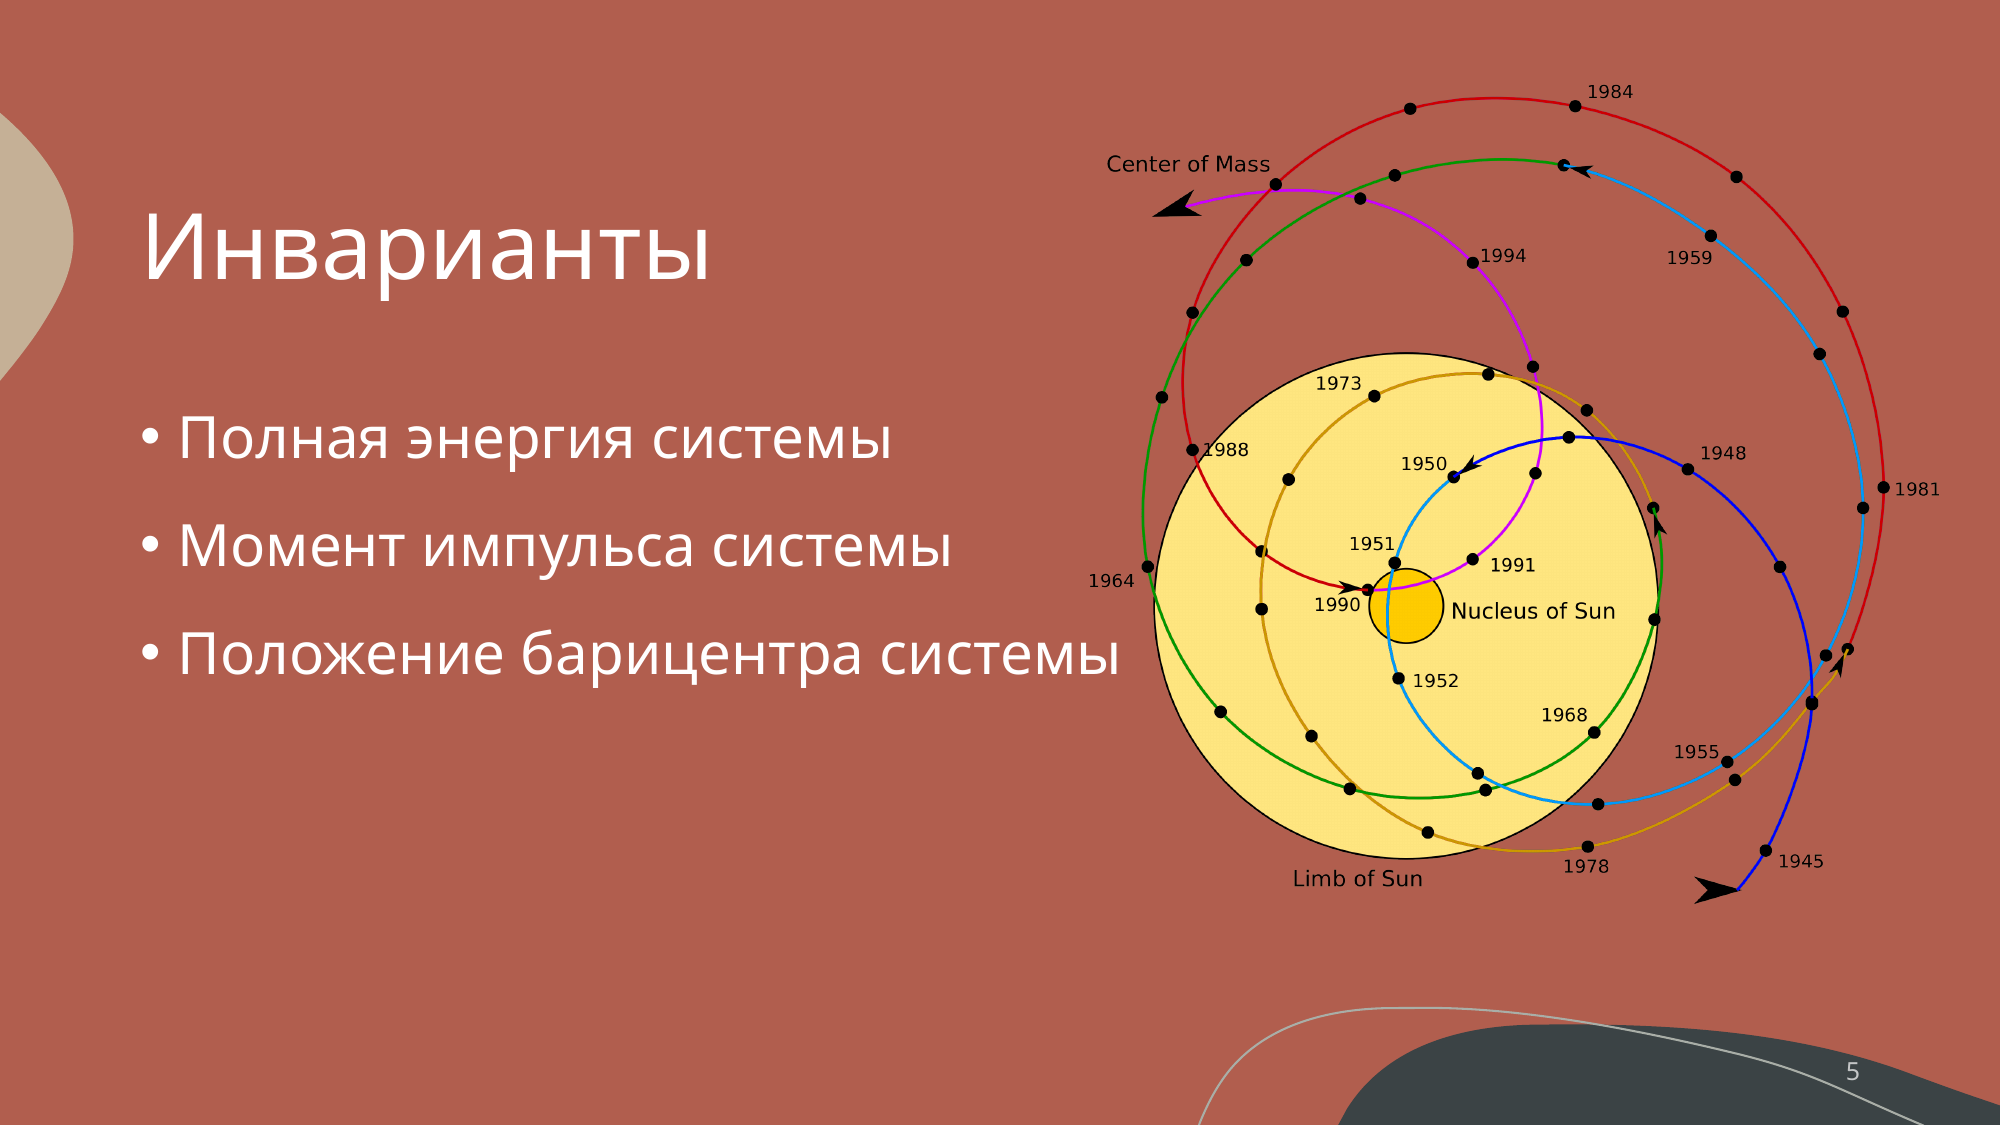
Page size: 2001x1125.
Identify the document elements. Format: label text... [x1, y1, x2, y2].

list Полная энергия системы Момент импульса системы Положение барицентра системы [125, 375, 1875, 1002]
slide_number 5 [1625, 1042, 1875, 1103]
picture [1090, 83, 1939, 927]
title Инварианты [125, 125, 1090, 375]
